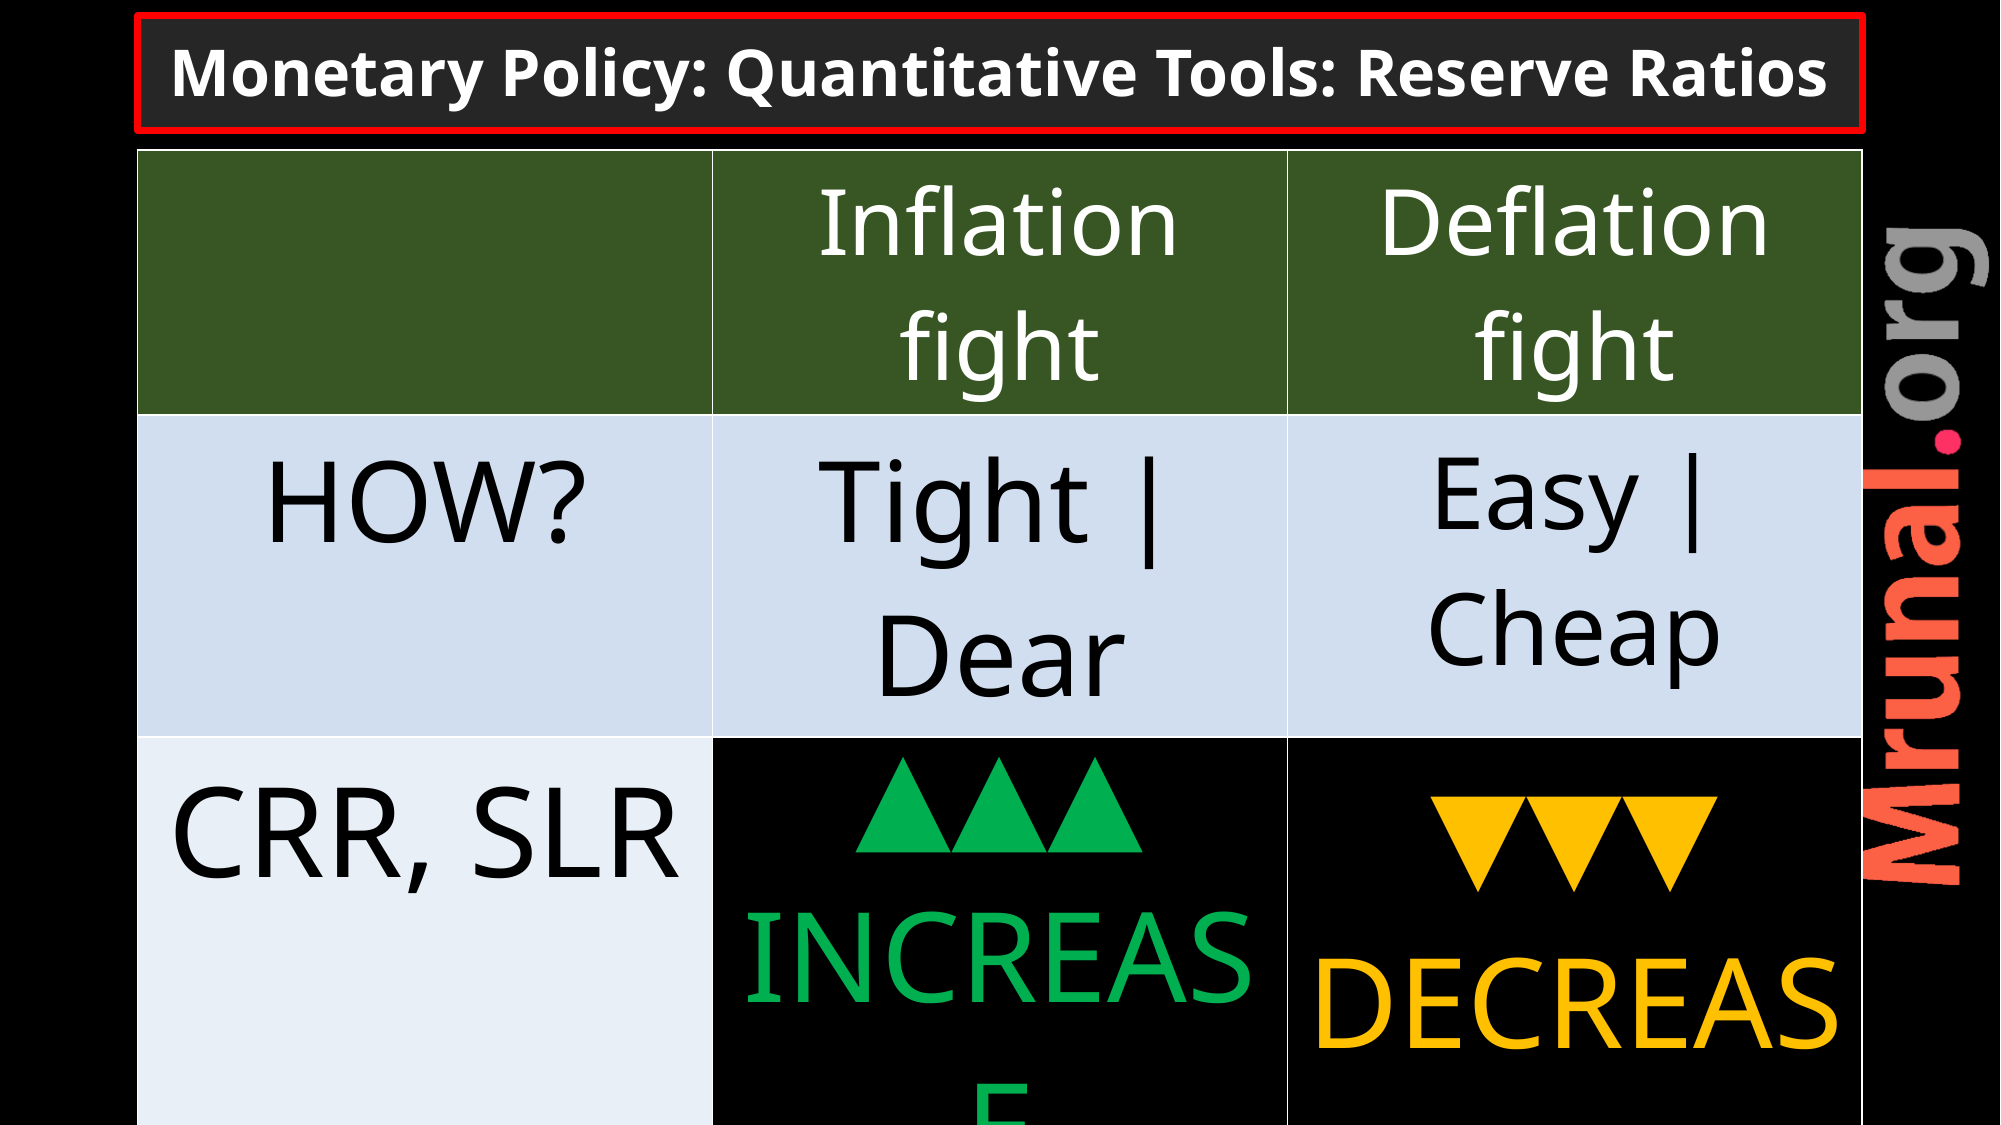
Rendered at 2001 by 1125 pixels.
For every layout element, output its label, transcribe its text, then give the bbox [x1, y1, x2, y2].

picture [1863, 223, 2000, 894]
table_header [138, 151, 712, 414]
table_cell HOW? [138, 416, 712, 736]
table_cell Easy | Cheap [1288, 416, 1861, 736]
title Monetary Policy: Quantitative Tools: Reserve Ratios [134, 12, 1866, 134]
table_cell ▲▲▲ INCREASE [713, 738, 1287, 1125]
table_header Deflation fight [1288, 151, 1861, 414]
table_header Inflation fight [713, 151, 1287, 414]
table_cell Tight | Dear [713, 416, 1287, 736]
table_cell ▼▼▼ DECREASE [1288, 738, 1861, 1125]
table_cell CRR, SLR [138, 738, 712, 1125]
